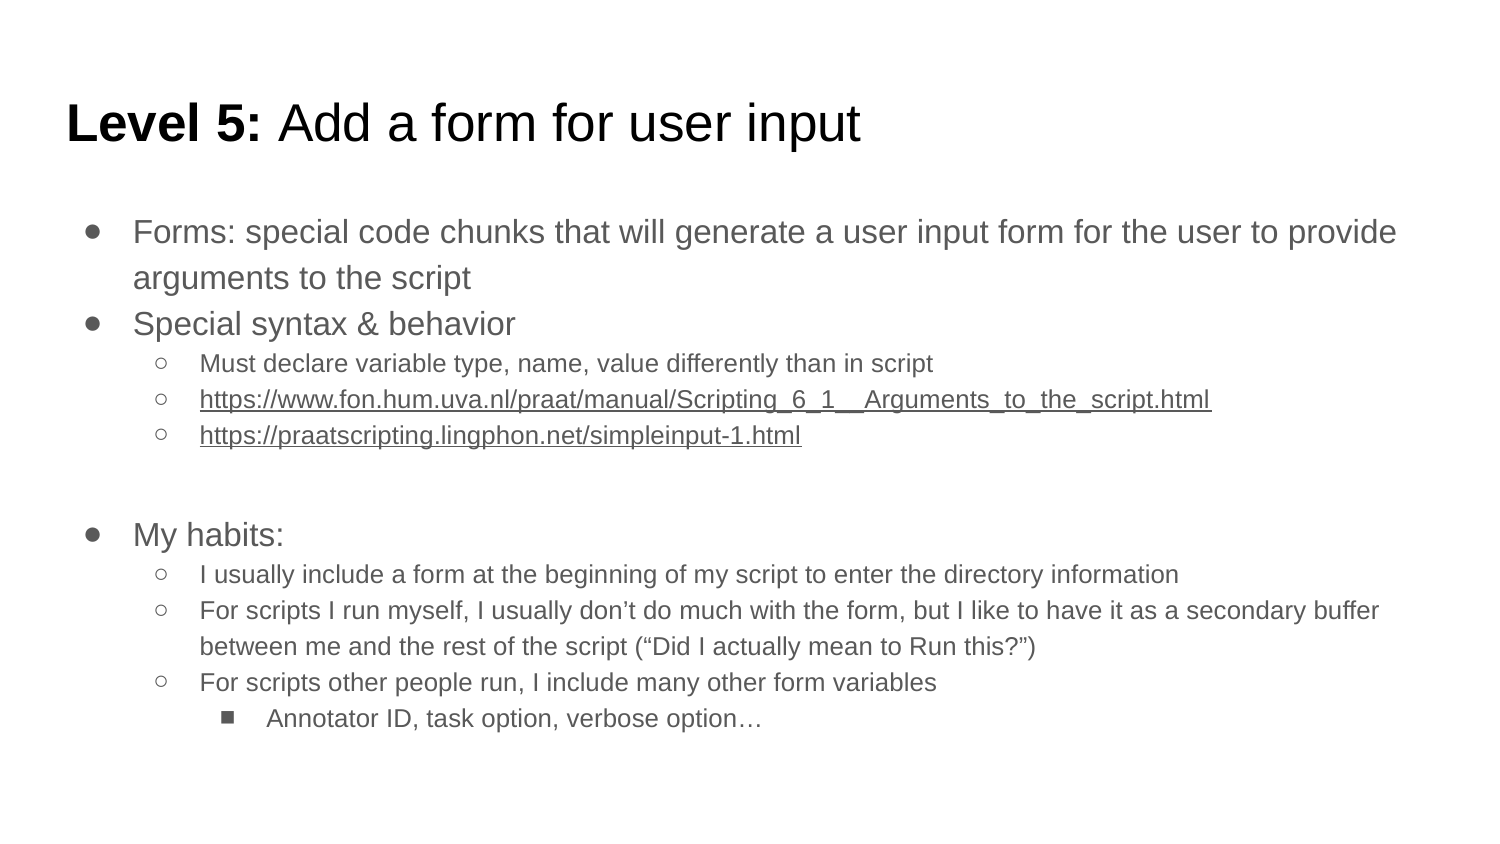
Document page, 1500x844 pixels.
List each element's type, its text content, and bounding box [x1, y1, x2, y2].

list Forms: special code chunks that will generate a user input form for the user to provide arguments to the script Special syntax & behavior Must declare variable type, name, value differently than in script https://www.fon.hum.uva.nl/praat/manual/Scripting_6_1__Arguments_to_the_script.html https://praatscripting.lingphon.net/simpleinput-1.html My habits: I usually include a form at the beginning of my script to enter the directory information For scripts I run myself, I usually don’t do much with the form, but I like to have it as a secondary buffer between me and the rest of the script (“Did I actually mean to Run this?”) For scripts other people run, I include many other form variables Annotator ID, task option, verbose option… [51, 189, 1449, 750]
title Level 5: Add a form for user input [51, 72, 1449, 167]
